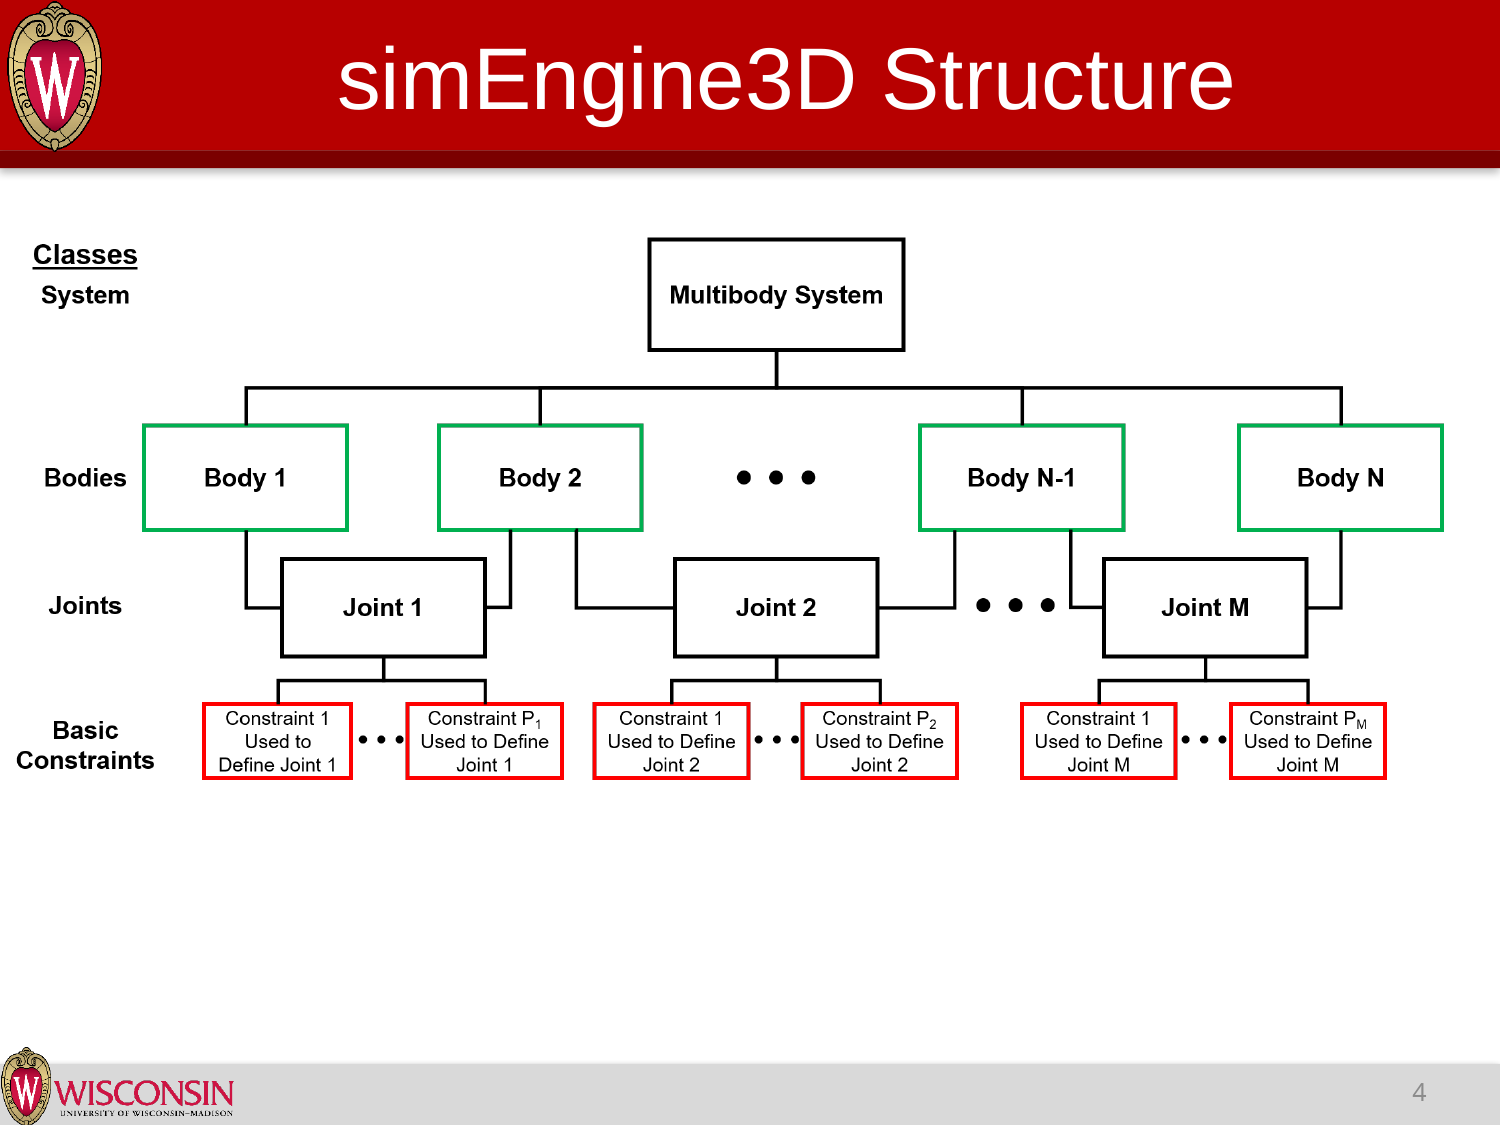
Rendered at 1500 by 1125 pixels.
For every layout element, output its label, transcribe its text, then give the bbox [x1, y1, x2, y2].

picture [1, 1047, 234, 1125]
picture [7, 1, 102, 152]
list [0, 227, 1444, 790]
slide_number 4 [1091, 1063, 1442, 1124]
title simEngine3D Structure [145, 21, 1430, 148]
